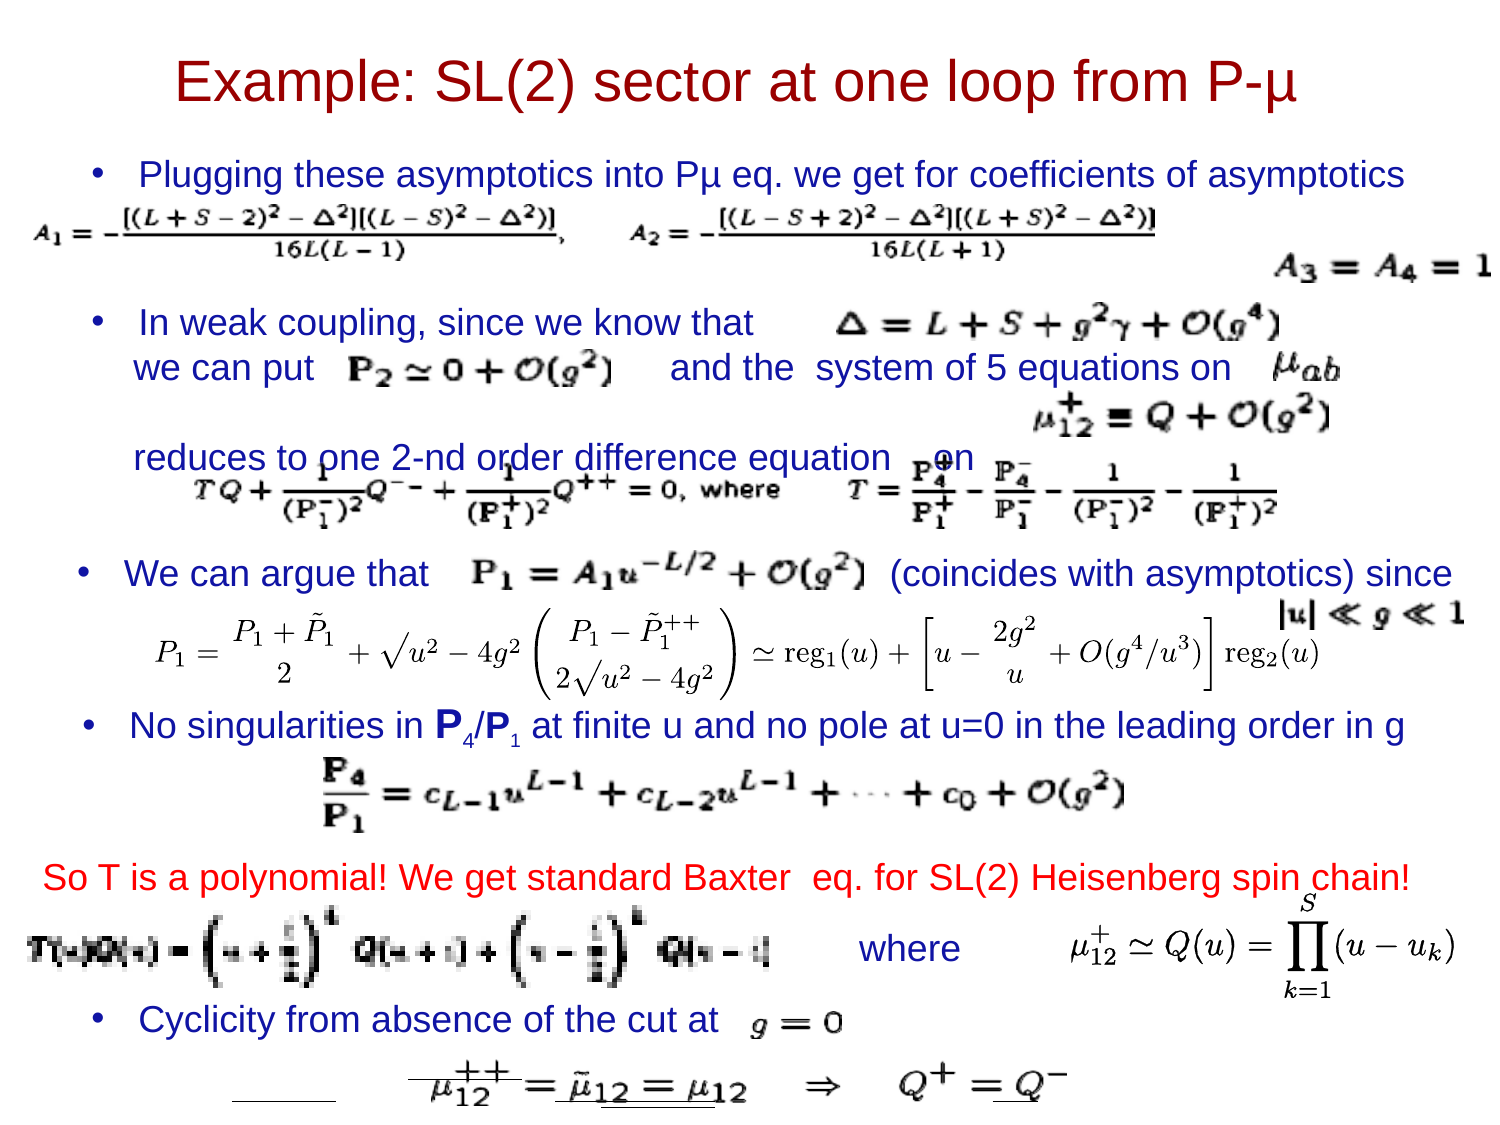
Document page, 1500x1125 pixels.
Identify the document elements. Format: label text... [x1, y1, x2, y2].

picture [1273, 252, 1491, 283]
picture [33, 204, 1155, 261]
picture [193, 453, 1277, 530]
picture [1279, 598, 1464, 630]
picture [1033, 390, 1330, 437]
title Example: SL(2) sector at one loop from P-µ [5, 19, 1485, 138]
picture [348, 348, 612, 387]
picture [1272, 351, 1340, 381]
text_box No singularities in P4/P1 at finite u and no pole at u=0 in the leading order in g [67, 689, 1457, 760]
picture [430, 1059, 1067, 1106]
text_box So T is a polynomial! We get standard Baxter eq. for SL(2) Heisenberg spin chain! [27, 845, 1477, 906]
picture [27, 904, 770, 989]
text_box Cyclicity from absence of the cut at [76, 996, 736, 1048]
picture [749, 1011, 842, 1039]
text_box Plugging these asymptotics into Pµ eq. we get for coefficients of asymptotics [76, 142, 1447, 203]
text_box We can argue that (coincides with asymptotics) since [62, 541, 1500, 647]
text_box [152, 605, 1318, 702]
picture [836, 302, 1279, 341]
picture [1070, 892, 1456, 998]
text_box In weak coupling, since we know that we can put and the system of 5 equations on reduces to one 2-nd order difference equation on [76, 290, 1258, 486]
picture [471, 550, 864, 591]
picture [323, 757, 1124, 834]
text_box where [844, 916, 987, 977]
